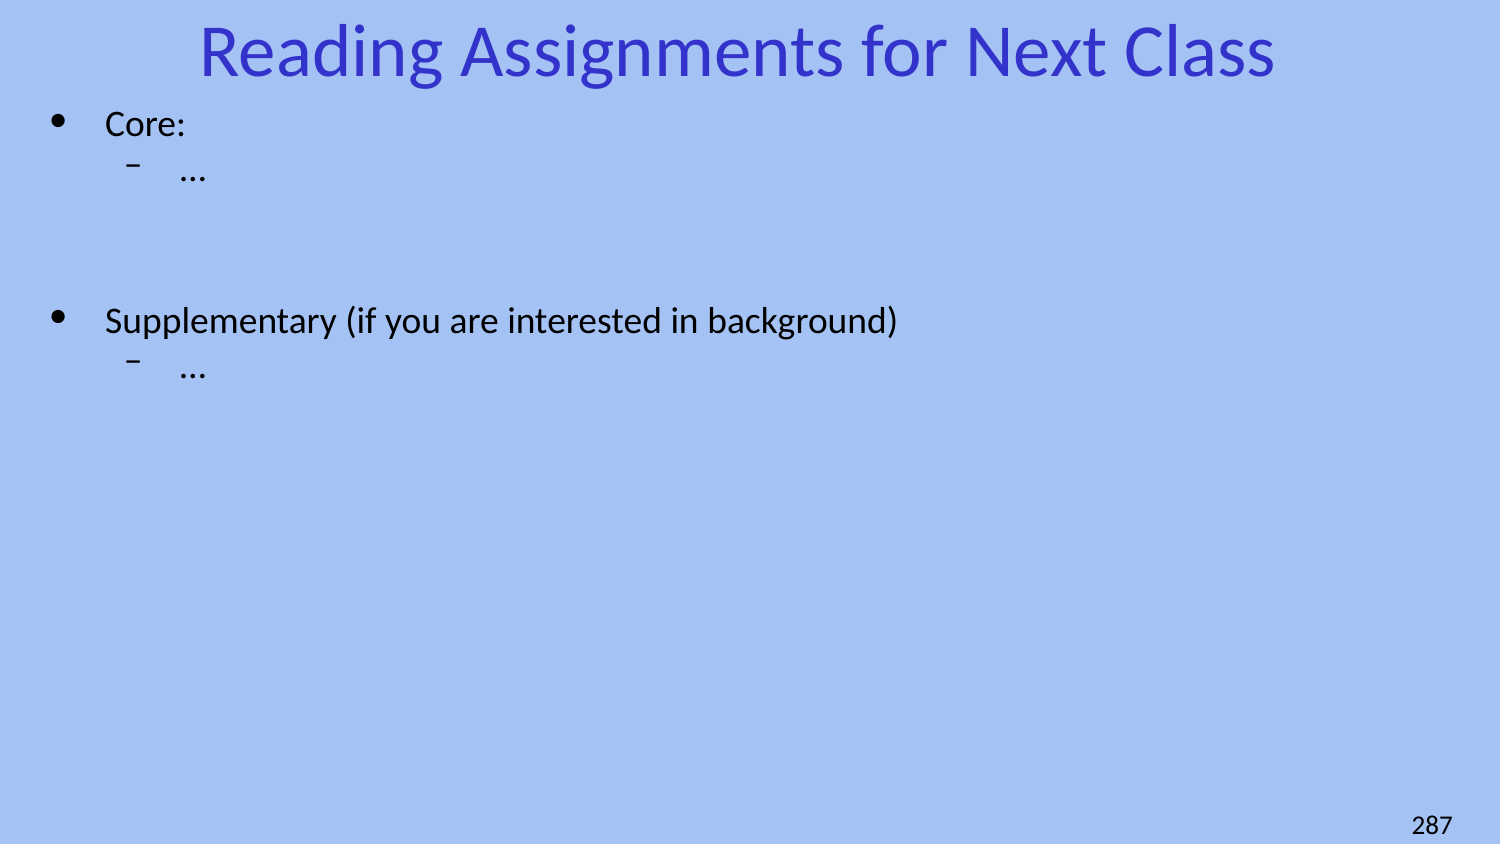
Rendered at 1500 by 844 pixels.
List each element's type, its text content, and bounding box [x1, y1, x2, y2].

slide_number ‹#› [1372, 802, 1492, 827]
list Core: … Supplementary (if you are interested in background) … [24, 93, 1449, 750]
title Reading Assignments for Next Class [112, 0, 1388, 93]
